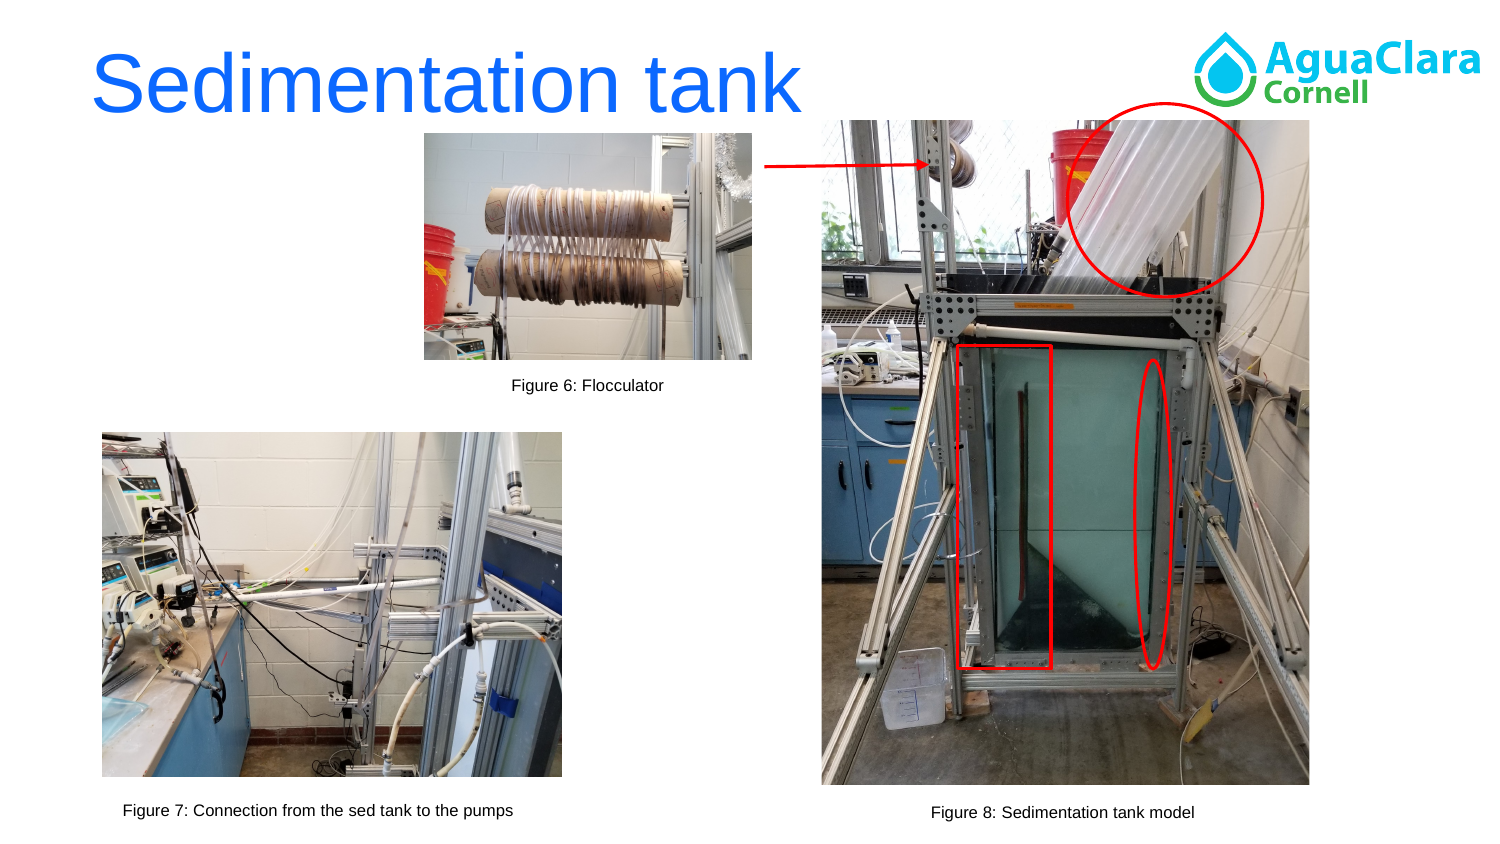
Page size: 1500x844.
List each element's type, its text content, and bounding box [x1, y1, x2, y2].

picture [821, 23, 1489, 785]
text_box [1112, 103, 1176, 119]
text_box Figure 7: Connection from the sed tank to the pumps [107, 786, 541, 820]
text_box Figure 6: Flocculator [496, 368, 680, 395]
title Sedimentation tank [75, 15, 1182, 157]
picture [101, 432, 562, 777]
text_box Figure 8: Sedimentation tank model [915, 793, 1216, 816]
picture [423, 133, 753, 361]
